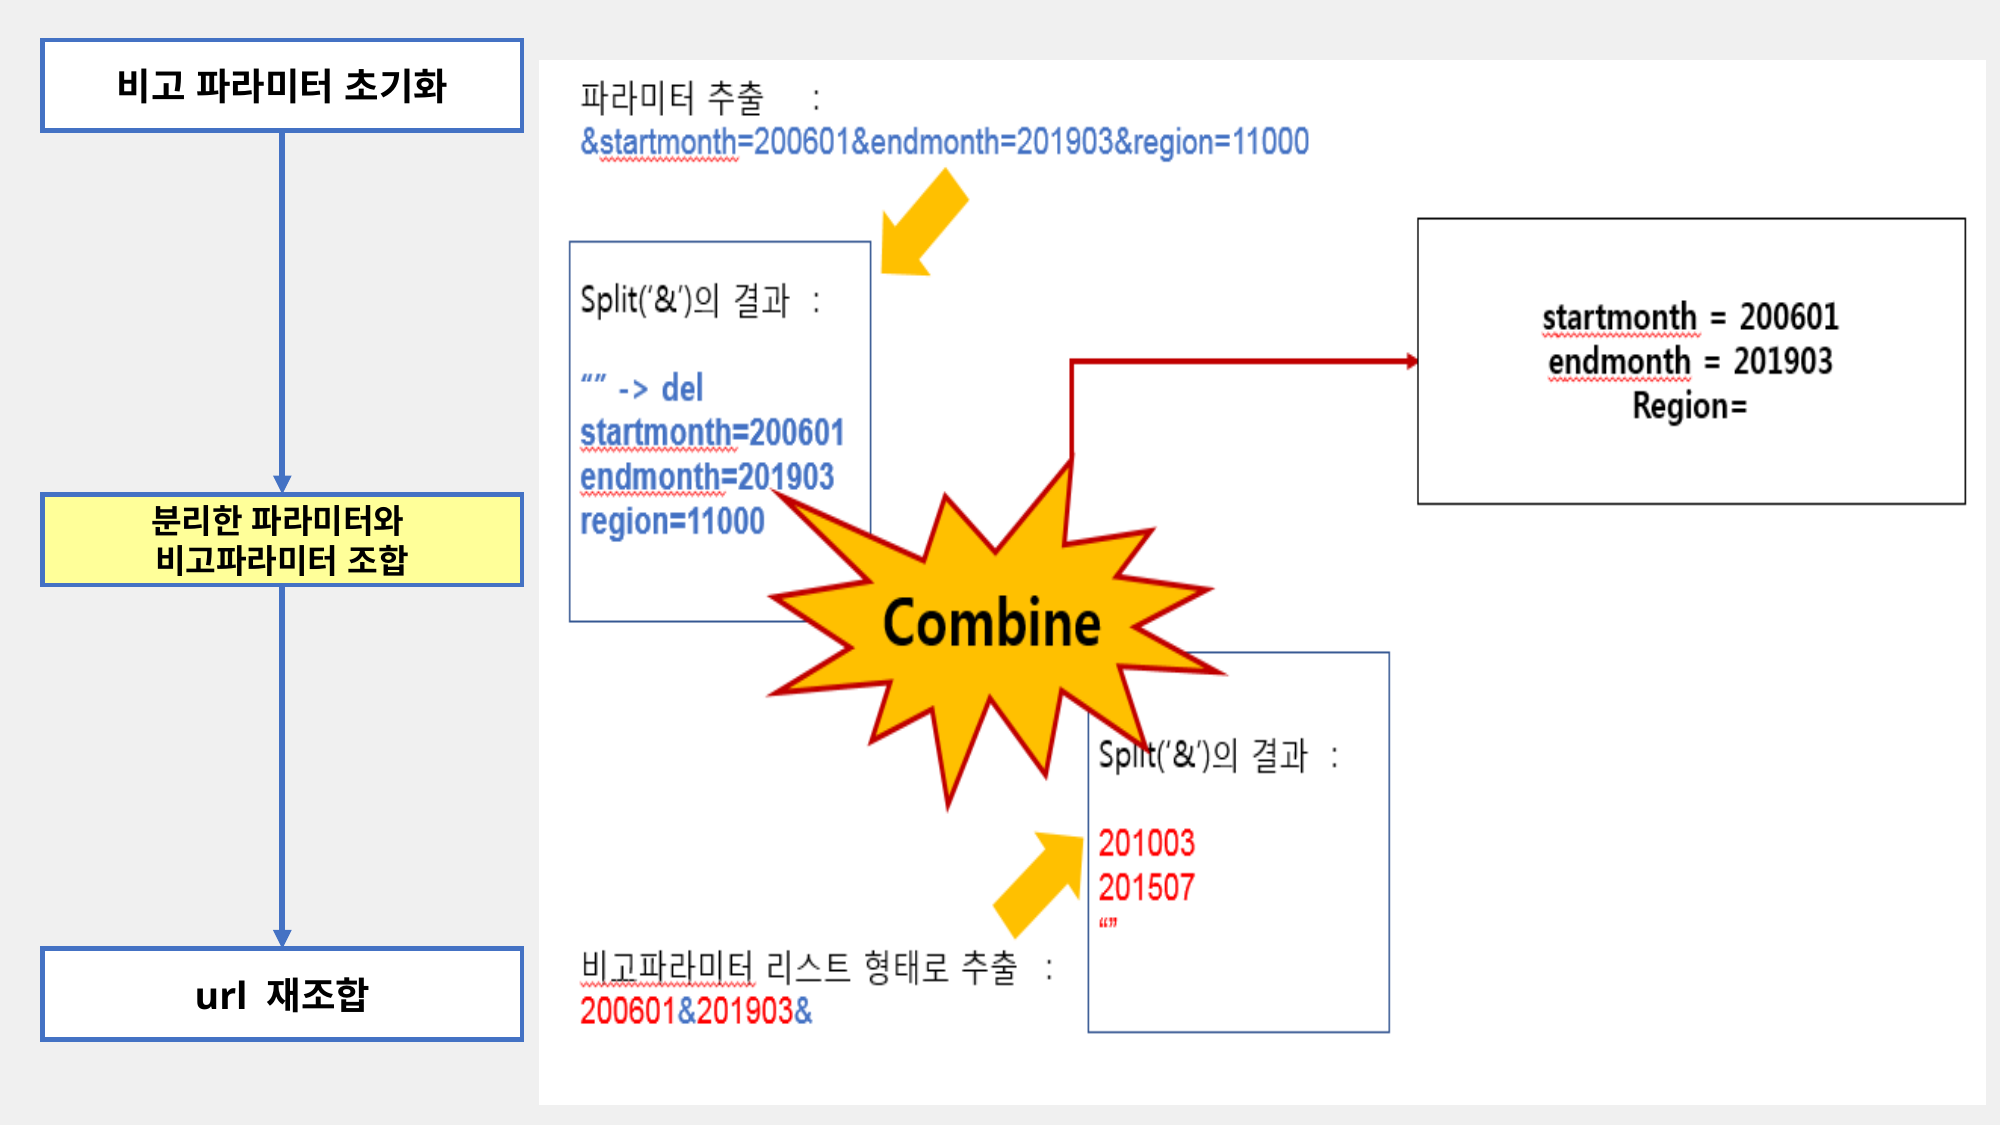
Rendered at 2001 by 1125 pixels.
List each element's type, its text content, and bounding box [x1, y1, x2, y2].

text_box 비고 파라미터 초기화 [42, 39, 523, 132]
picture [539, 60, 1986, 1105]
text_box url 재조합 [42, 948, 523, 1041]
text_box 분리한 파라미터와 비고파라미터 조합 [42, 493, 523, 586]
